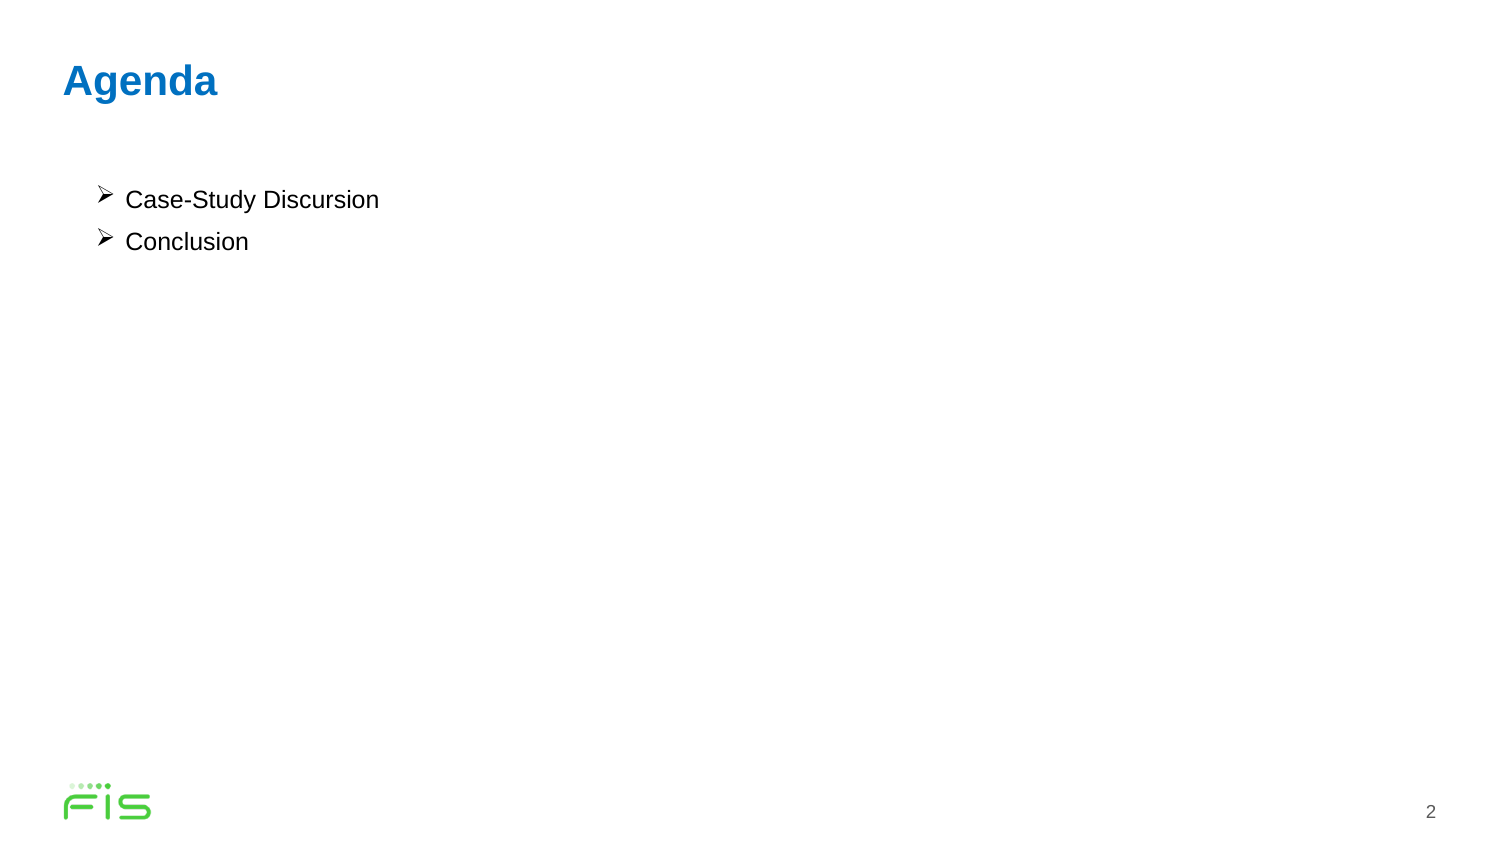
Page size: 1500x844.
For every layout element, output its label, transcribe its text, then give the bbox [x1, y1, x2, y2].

list Case-Study Discursion Conclusion [66, 140, 1437, 579]
title Agenda [62, 62, 1435, 483]
picture [58, 780, 154, 823]
slide_number 2 [1359, 799, 1437, 822]
